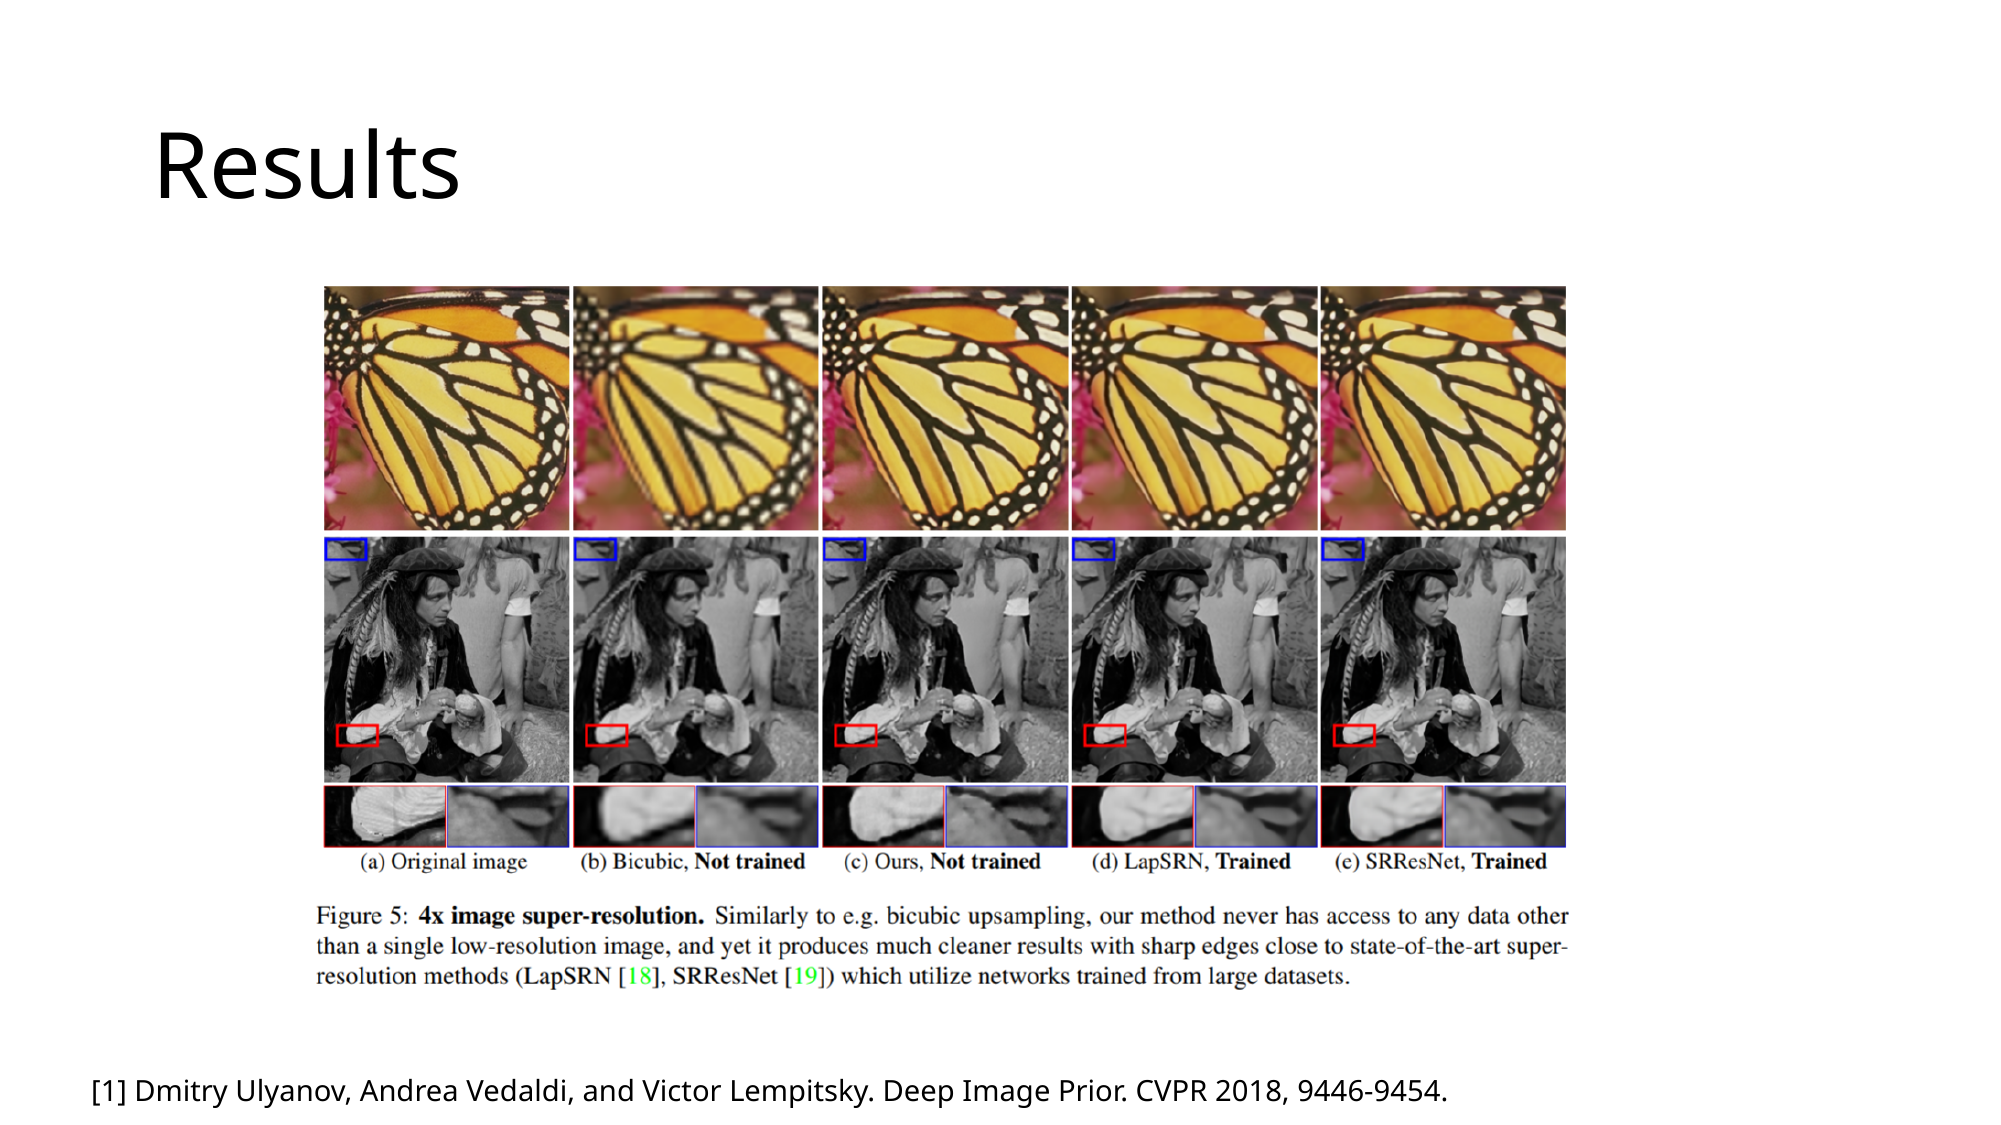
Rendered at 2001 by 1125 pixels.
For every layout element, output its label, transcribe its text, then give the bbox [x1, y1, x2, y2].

text_box [1] Dmitry Ulyanov, Andrea Vedaldi, and Victor Lempitsky. Deep Image Prior. CVPR 2018, 9446-9454. [76, 1065, 1974, 1115]
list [297, 277, 1598, 992]
title Results [137, 59, 1863, 278]
